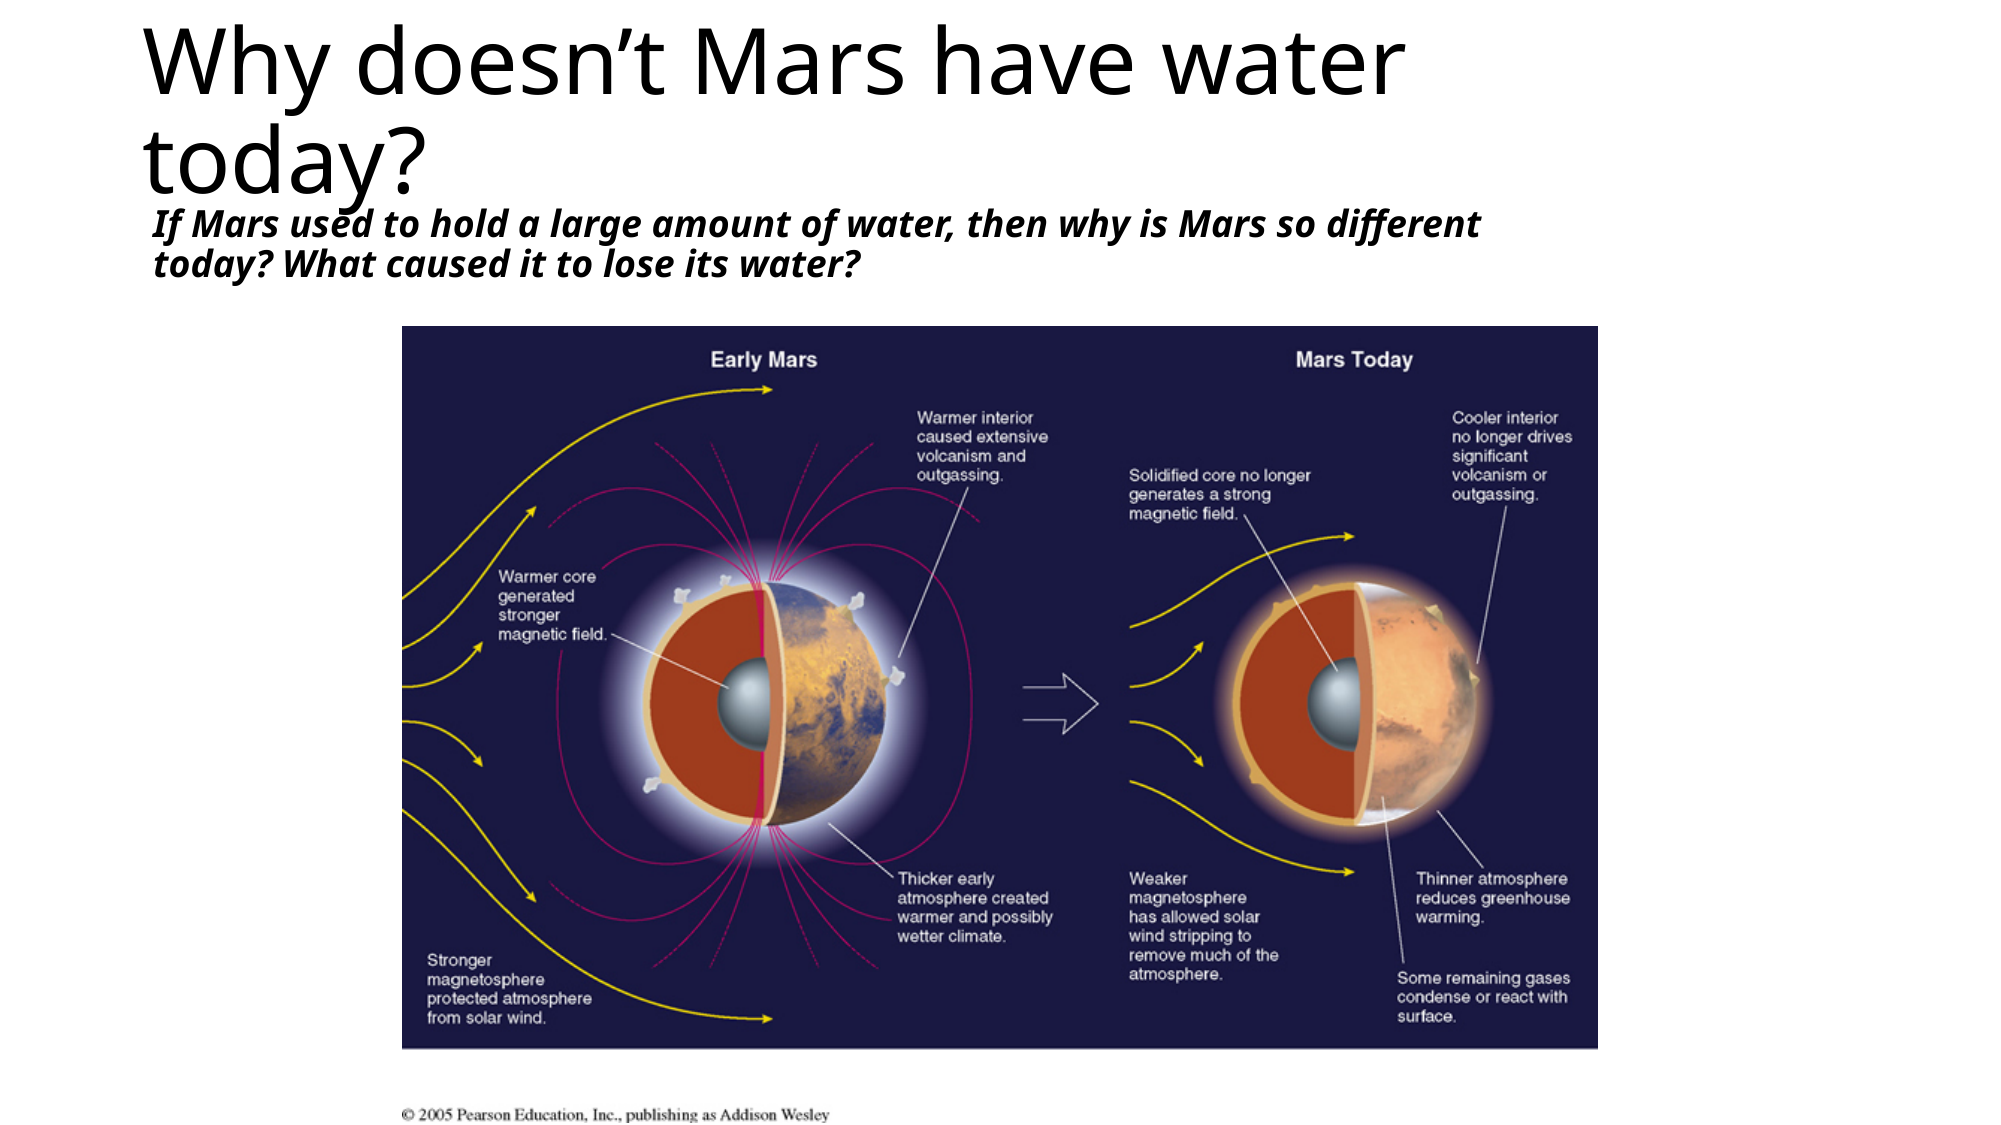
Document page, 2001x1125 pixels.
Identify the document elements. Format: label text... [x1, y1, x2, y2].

title Why doesn’t Mars have water today? [127, 20, 1628, 208]
list If Mars used to hold a large amount of water, then why is Mars so different today? What caused it to lose its water? [100, 197, 1551, 398]
picture [402, 326, 1598, 1123]
